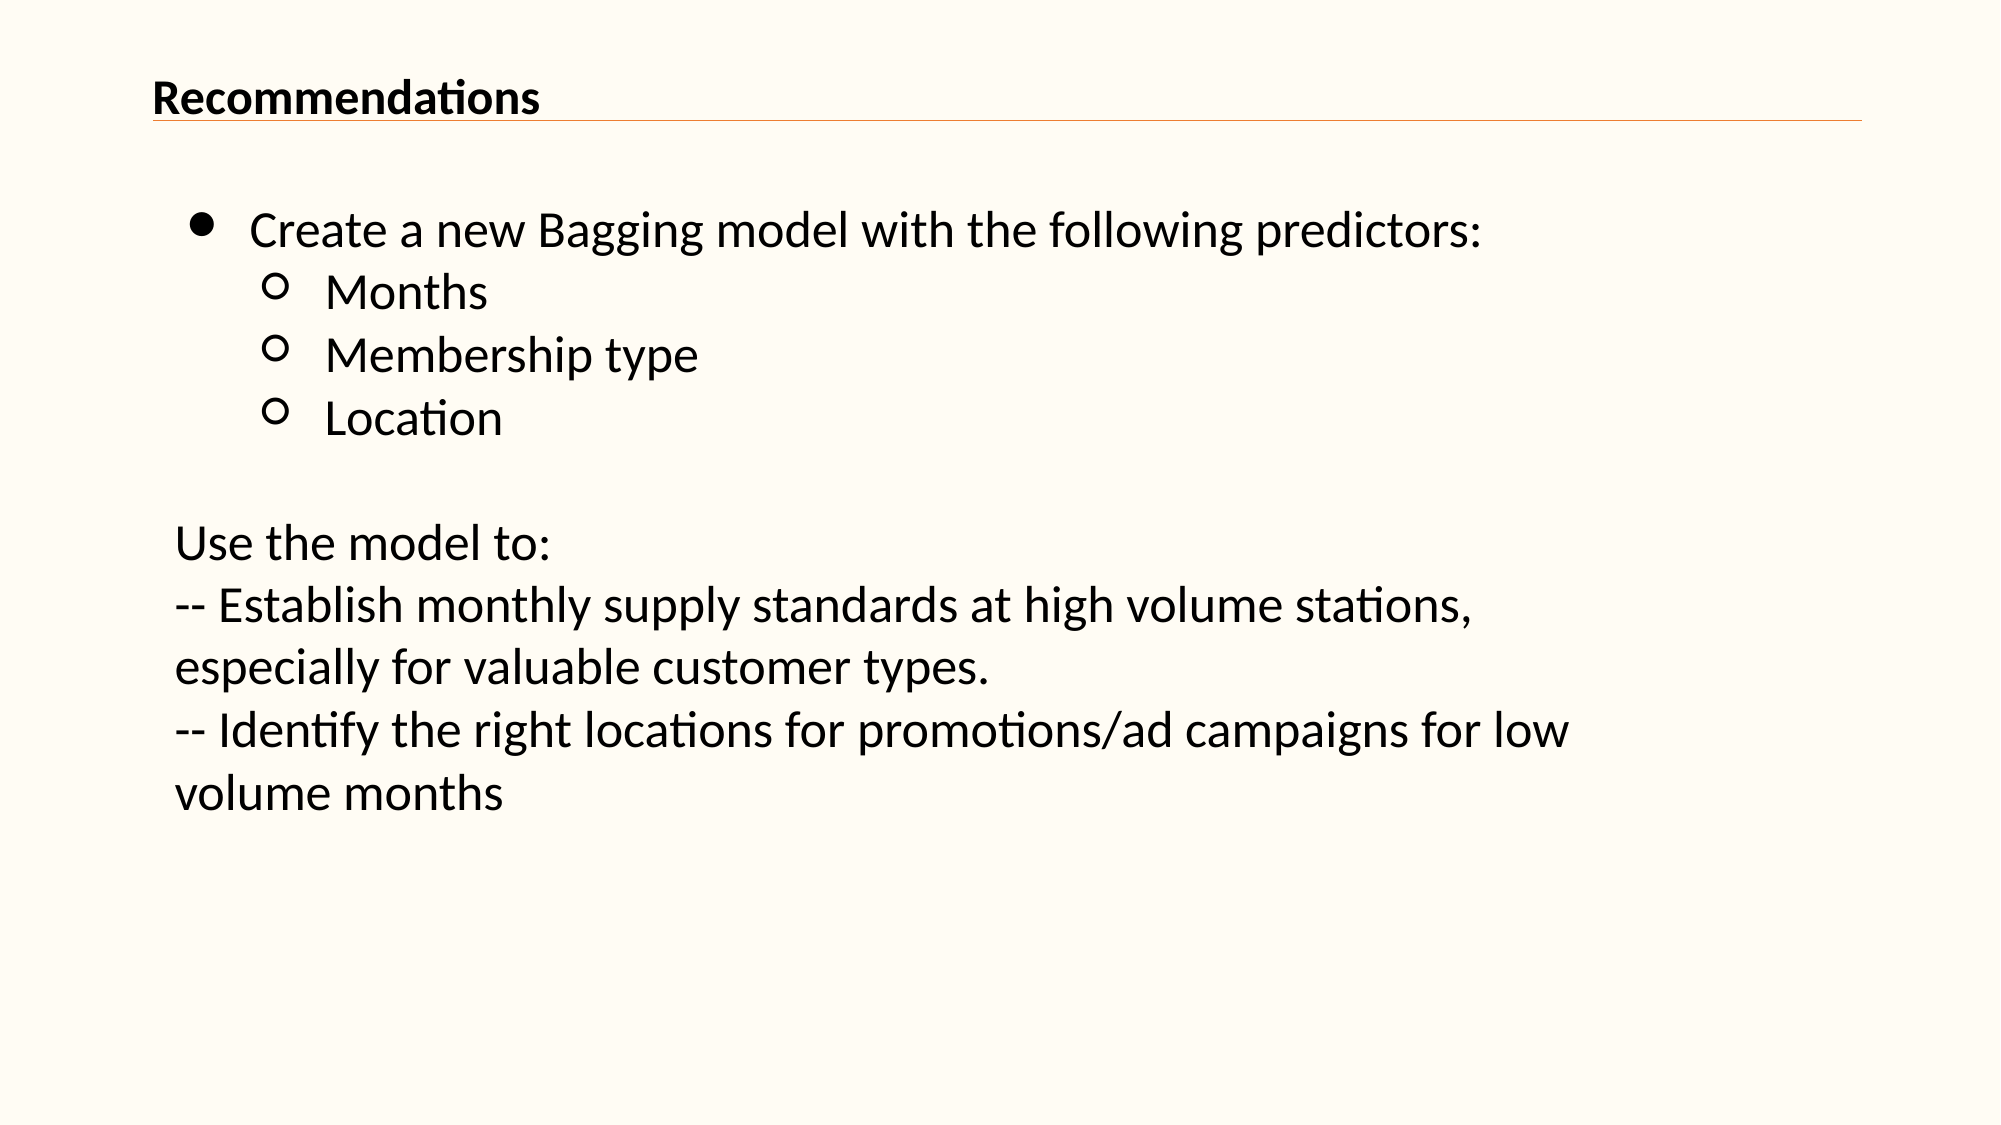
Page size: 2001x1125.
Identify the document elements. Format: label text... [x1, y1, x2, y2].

title Recommendations [137, 59, 1863, 138]
text_box Create a new Bagging model with the following predictors: Months Membership type Location Use the model to: -- Establish monthly supply standards at high volume stations, especially for valuable customer types. -- Identify the right locations for promotions/ad campaigns for low volume months [159, 180, 1667, 836]
